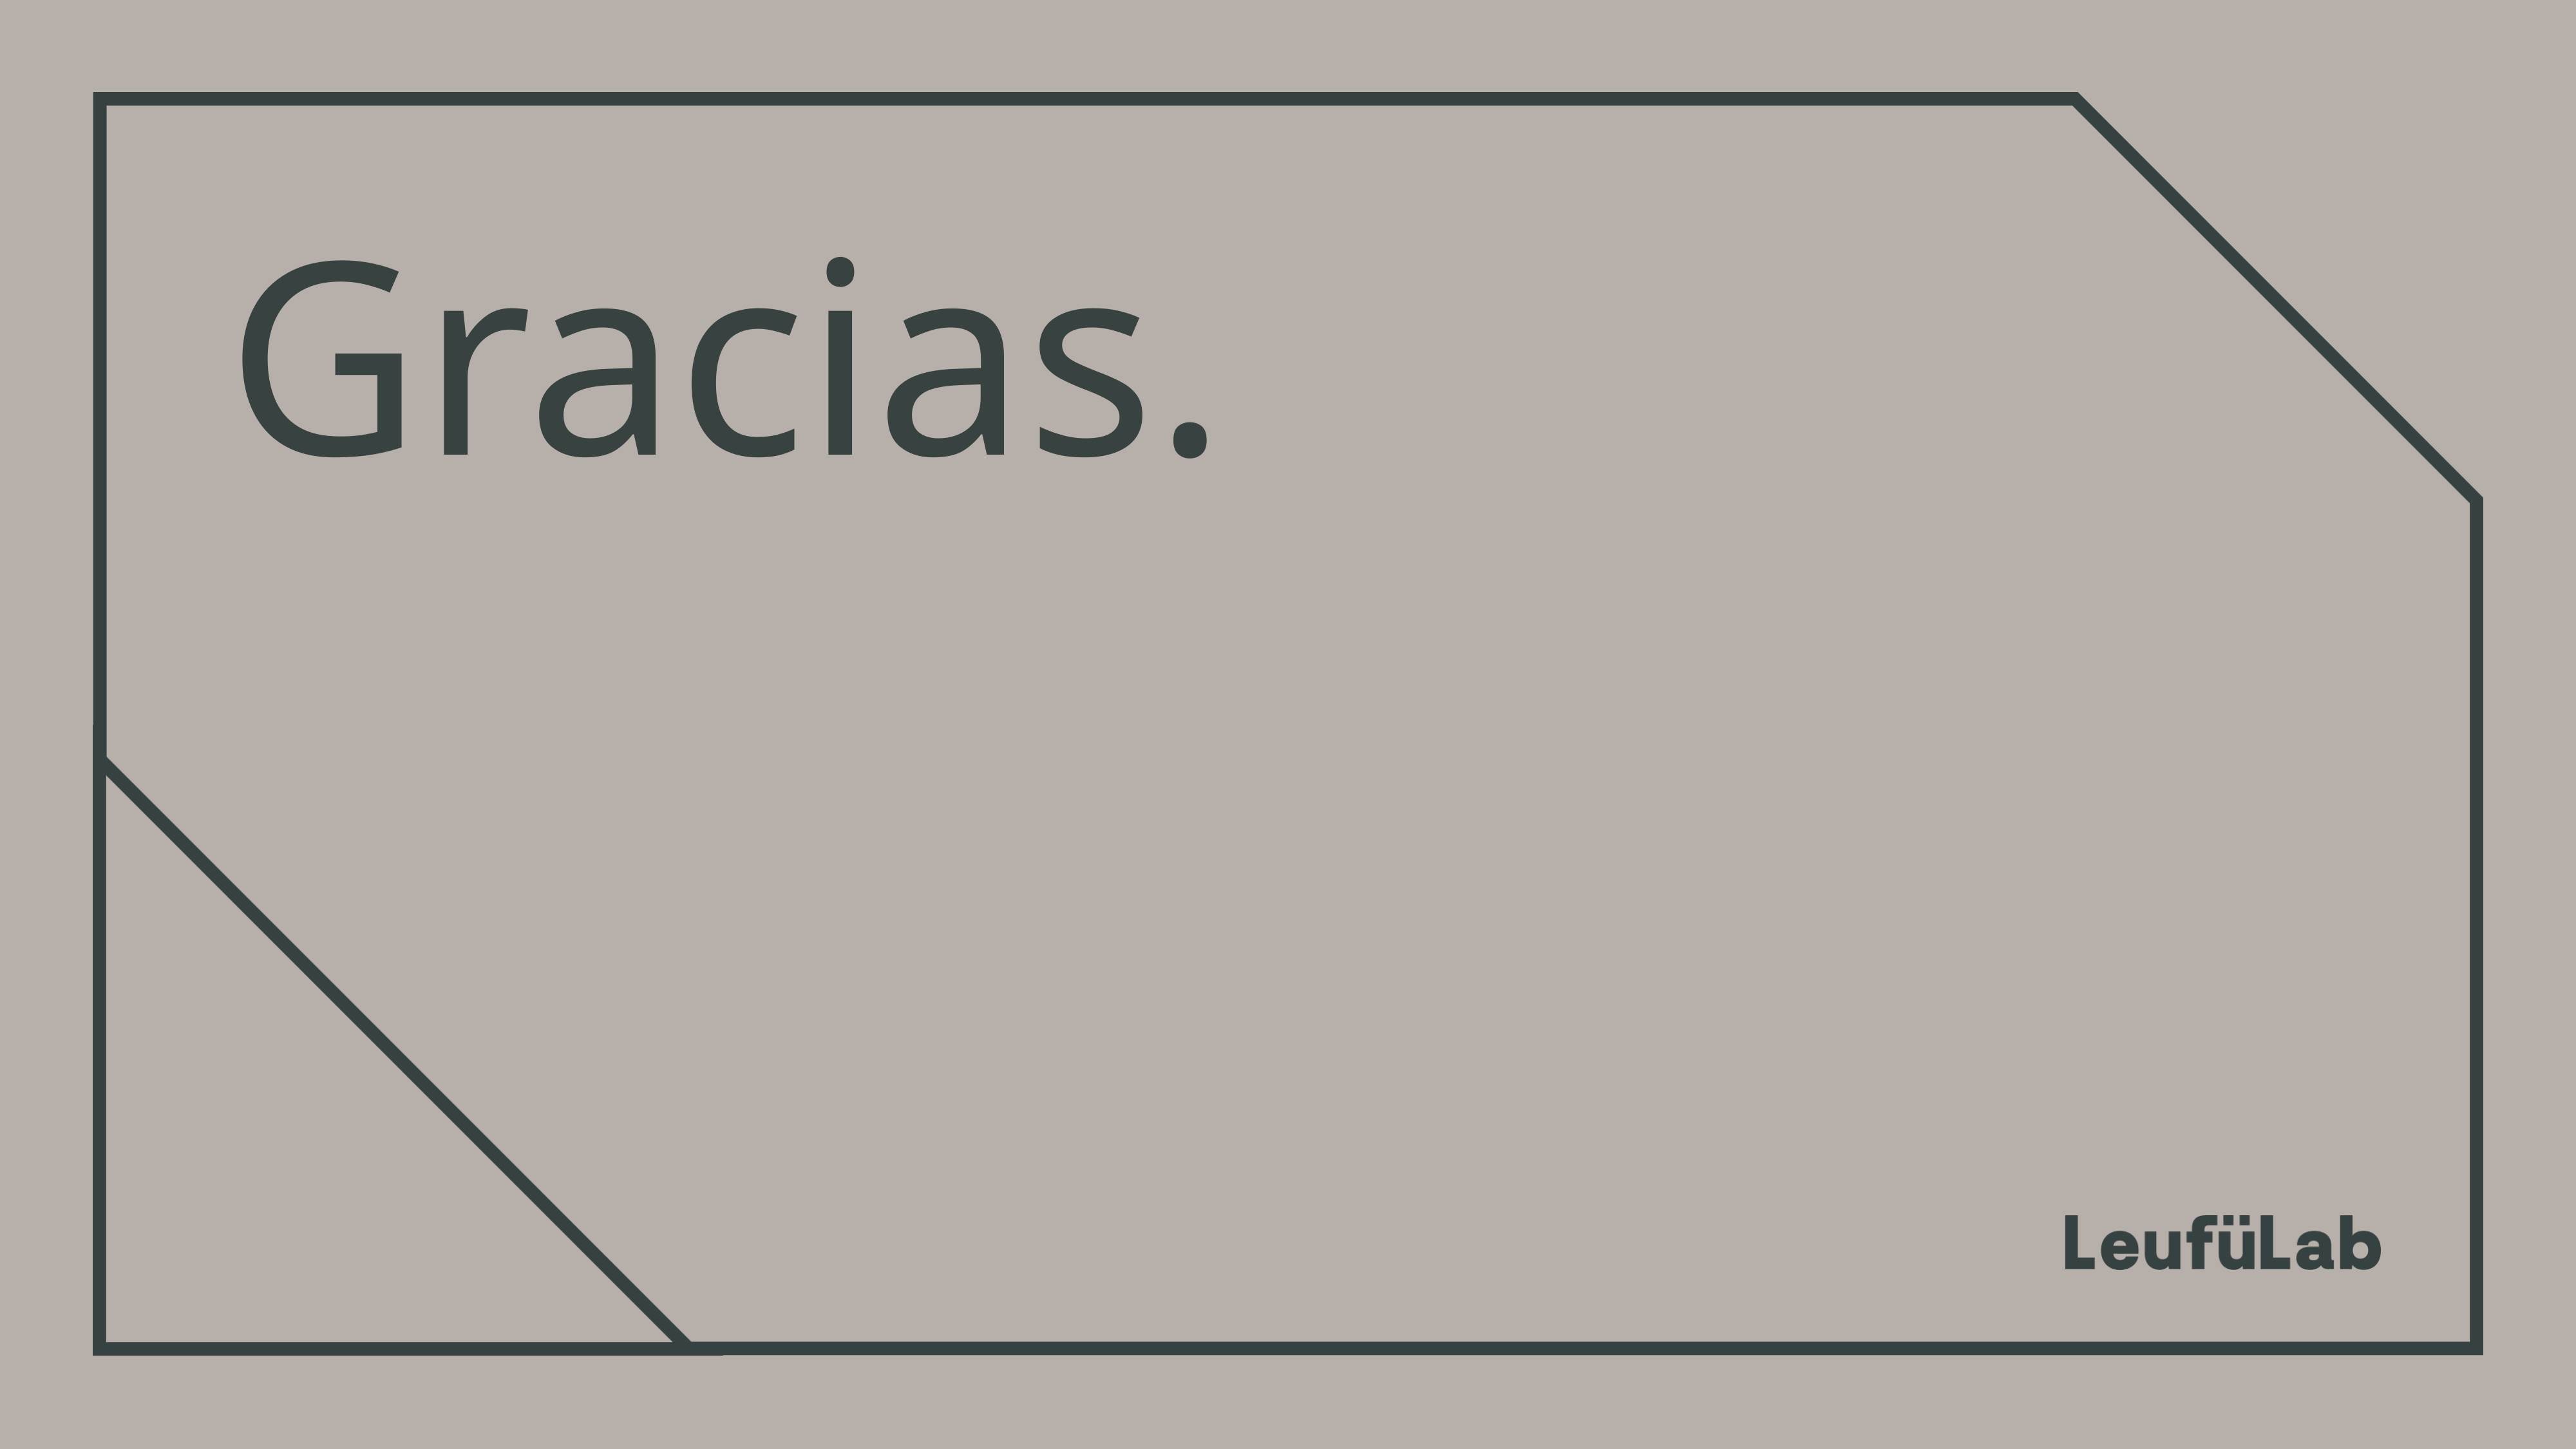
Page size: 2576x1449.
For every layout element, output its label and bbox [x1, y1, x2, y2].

picture [93, 92, 2483, 1356]
